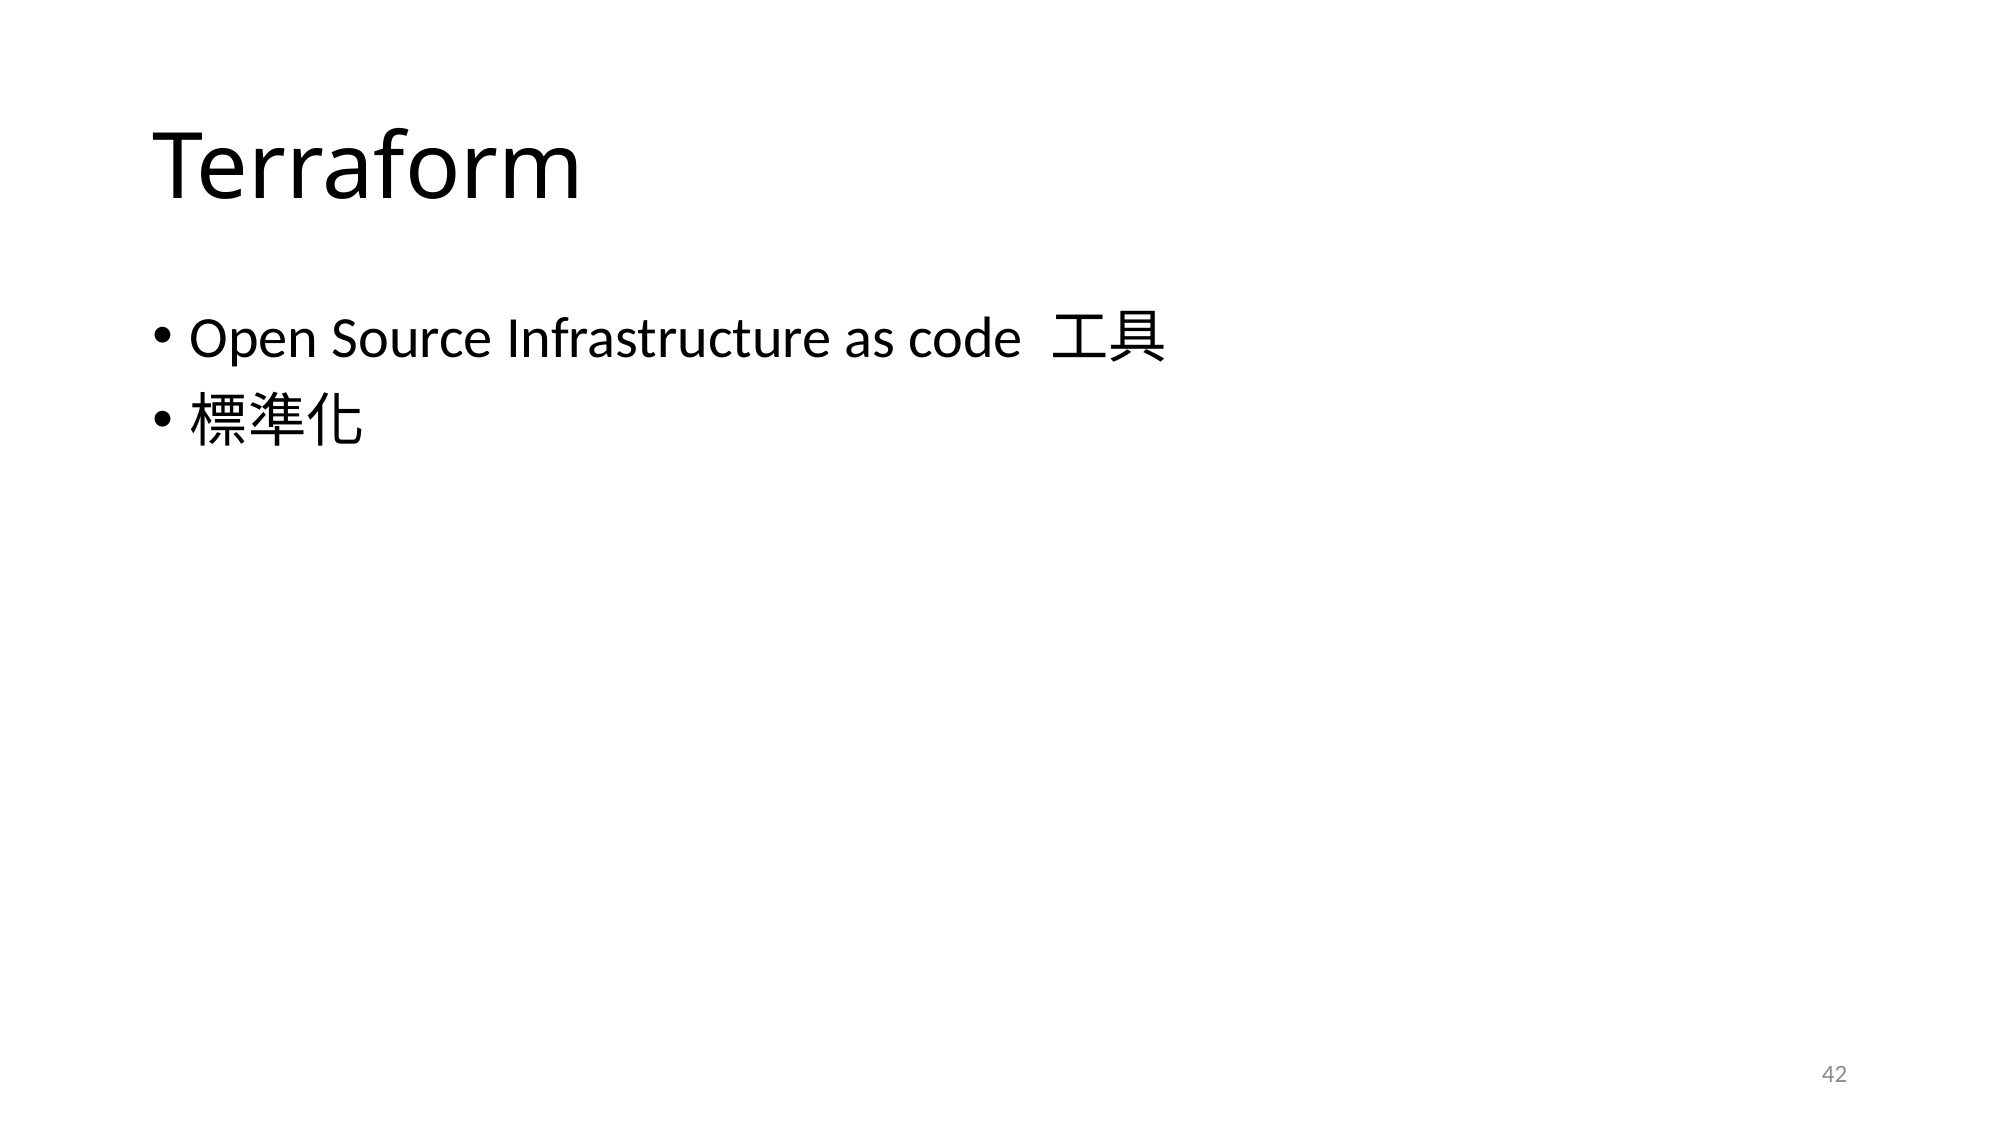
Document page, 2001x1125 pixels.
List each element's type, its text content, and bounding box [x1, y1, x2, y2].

title Terraform [137, 59, 1863, 278]
list Open Source Infrastructure as code 工具 標準化 [137, 299, 1863, 1014]
slide_number 42 [1412, 1042, 1863, 1103]
